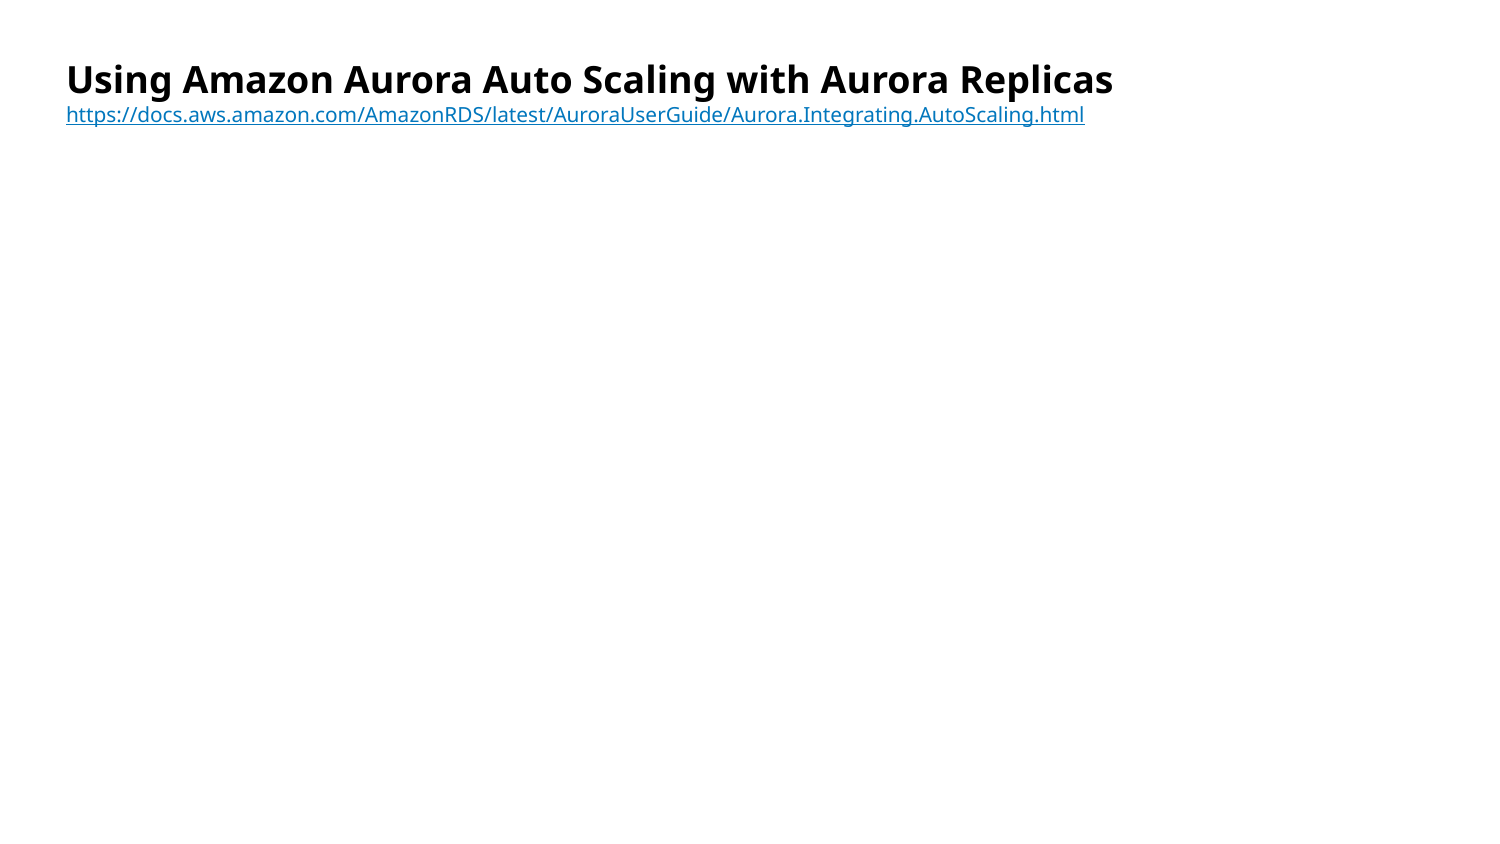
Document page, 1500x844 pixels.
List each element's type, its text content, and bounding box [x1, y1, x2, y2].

title Using Amazon Aurora Auto Scaling with Aurora Replicas https://docs.aws.amazon.com/AmazonRDS/latest/AuroraUserGuide/Aurora.Integrating.AutoScaling.html [51, 41, 1384, 166]
